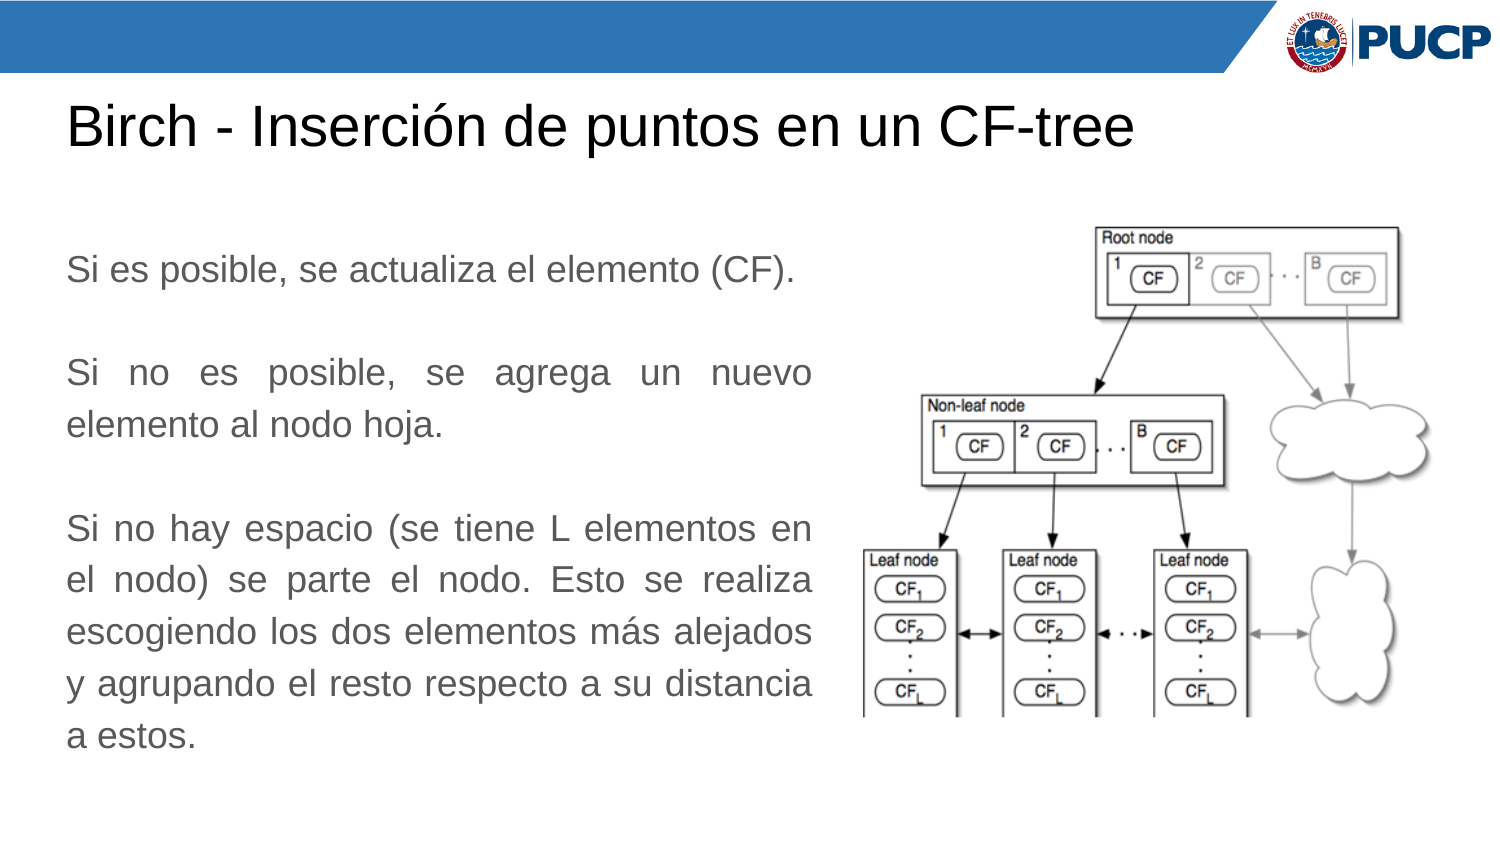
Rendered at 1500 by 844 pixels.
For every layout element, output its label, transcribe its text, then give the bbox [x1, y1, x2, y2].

text_box Si es posible, se actualiza el elemento (CF). Si no es posible, se agrega un nuevo elemento al nodo hoja. Si no hay espacio (se tiene L elementos en el nodo) se parte el nodo. Esto se realiza escogiendo los dos elementos más alejados y agrupando el resto respecto a su distancia a estos. [51, 223, 828, 809]
picture [1277, 0, 1500, 84]
title Birch - Inserción de puntos en un CF-tree [51, 72, 1449, 167]
picture [827, 222, 1437, 729]
